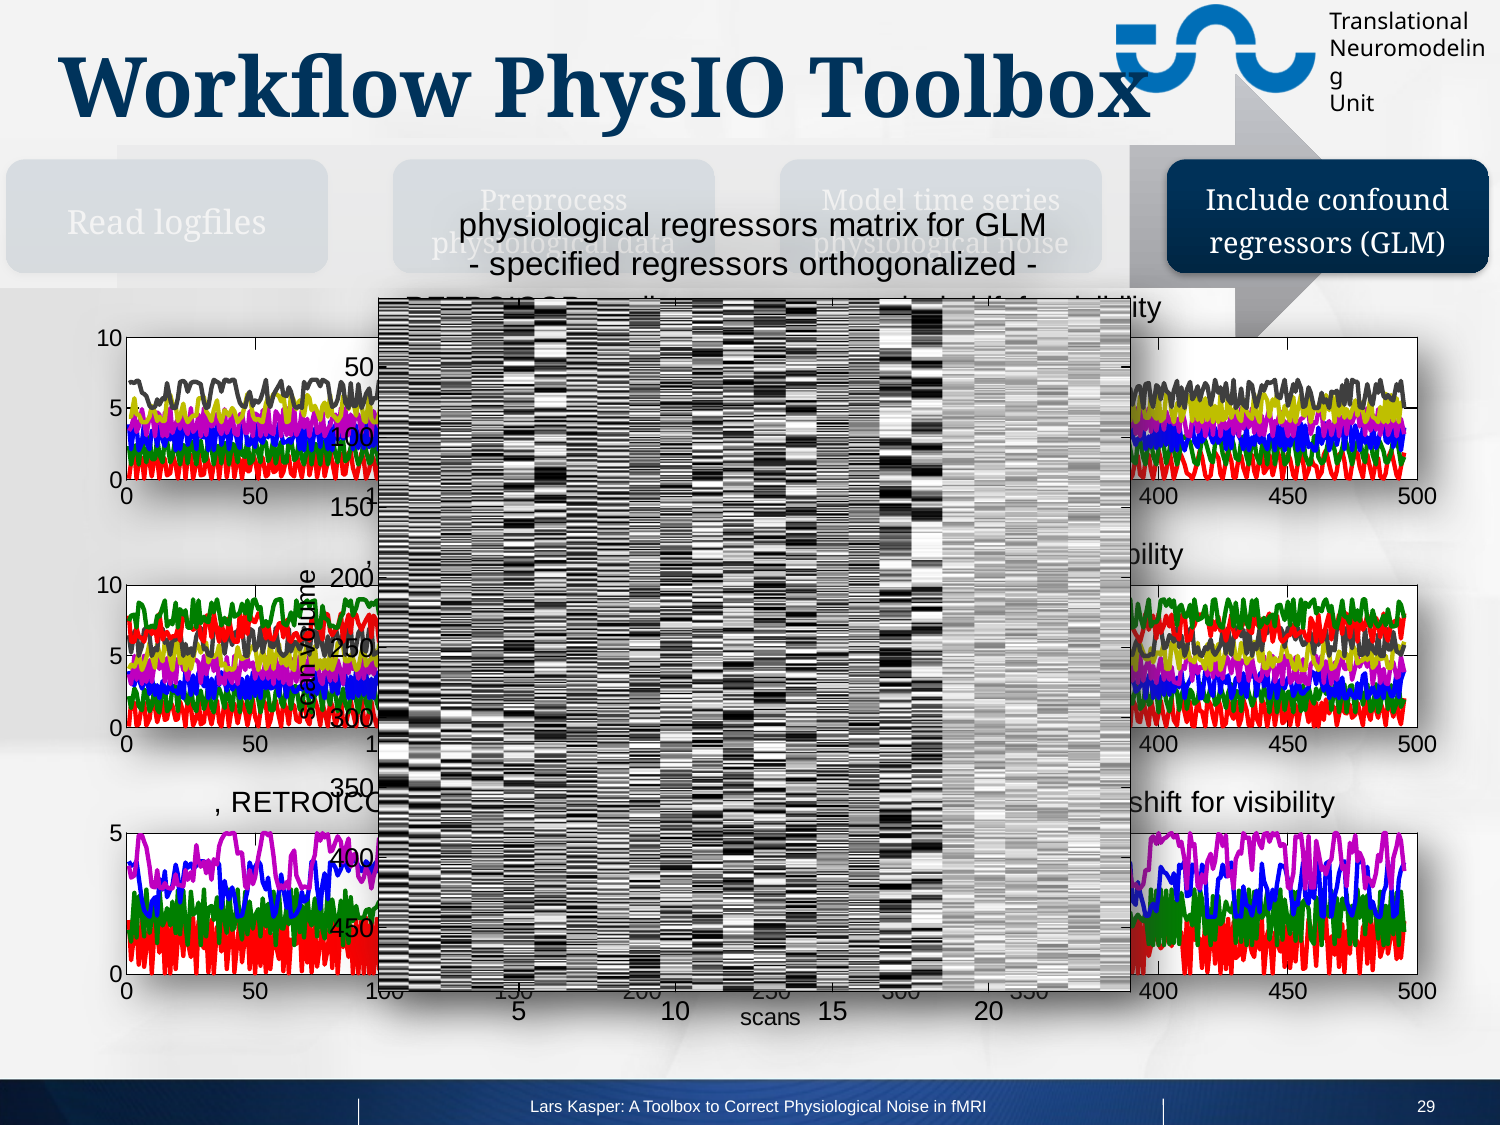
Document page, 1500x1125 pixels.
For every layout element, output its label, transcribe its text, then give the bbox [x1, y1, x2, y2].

title Workflow PhysIO Toolbox [58, 28, 1185, 72]
footer Lars Kasper: A Toolbox to Correct Physiological Noise in fMRI [367, 1088, 1151, 1125]
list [5, 73, 1490, 251]
picture [0, 0, 1500, 1125]
slide_number 29 [1181, 1088, 1451, 1125]
